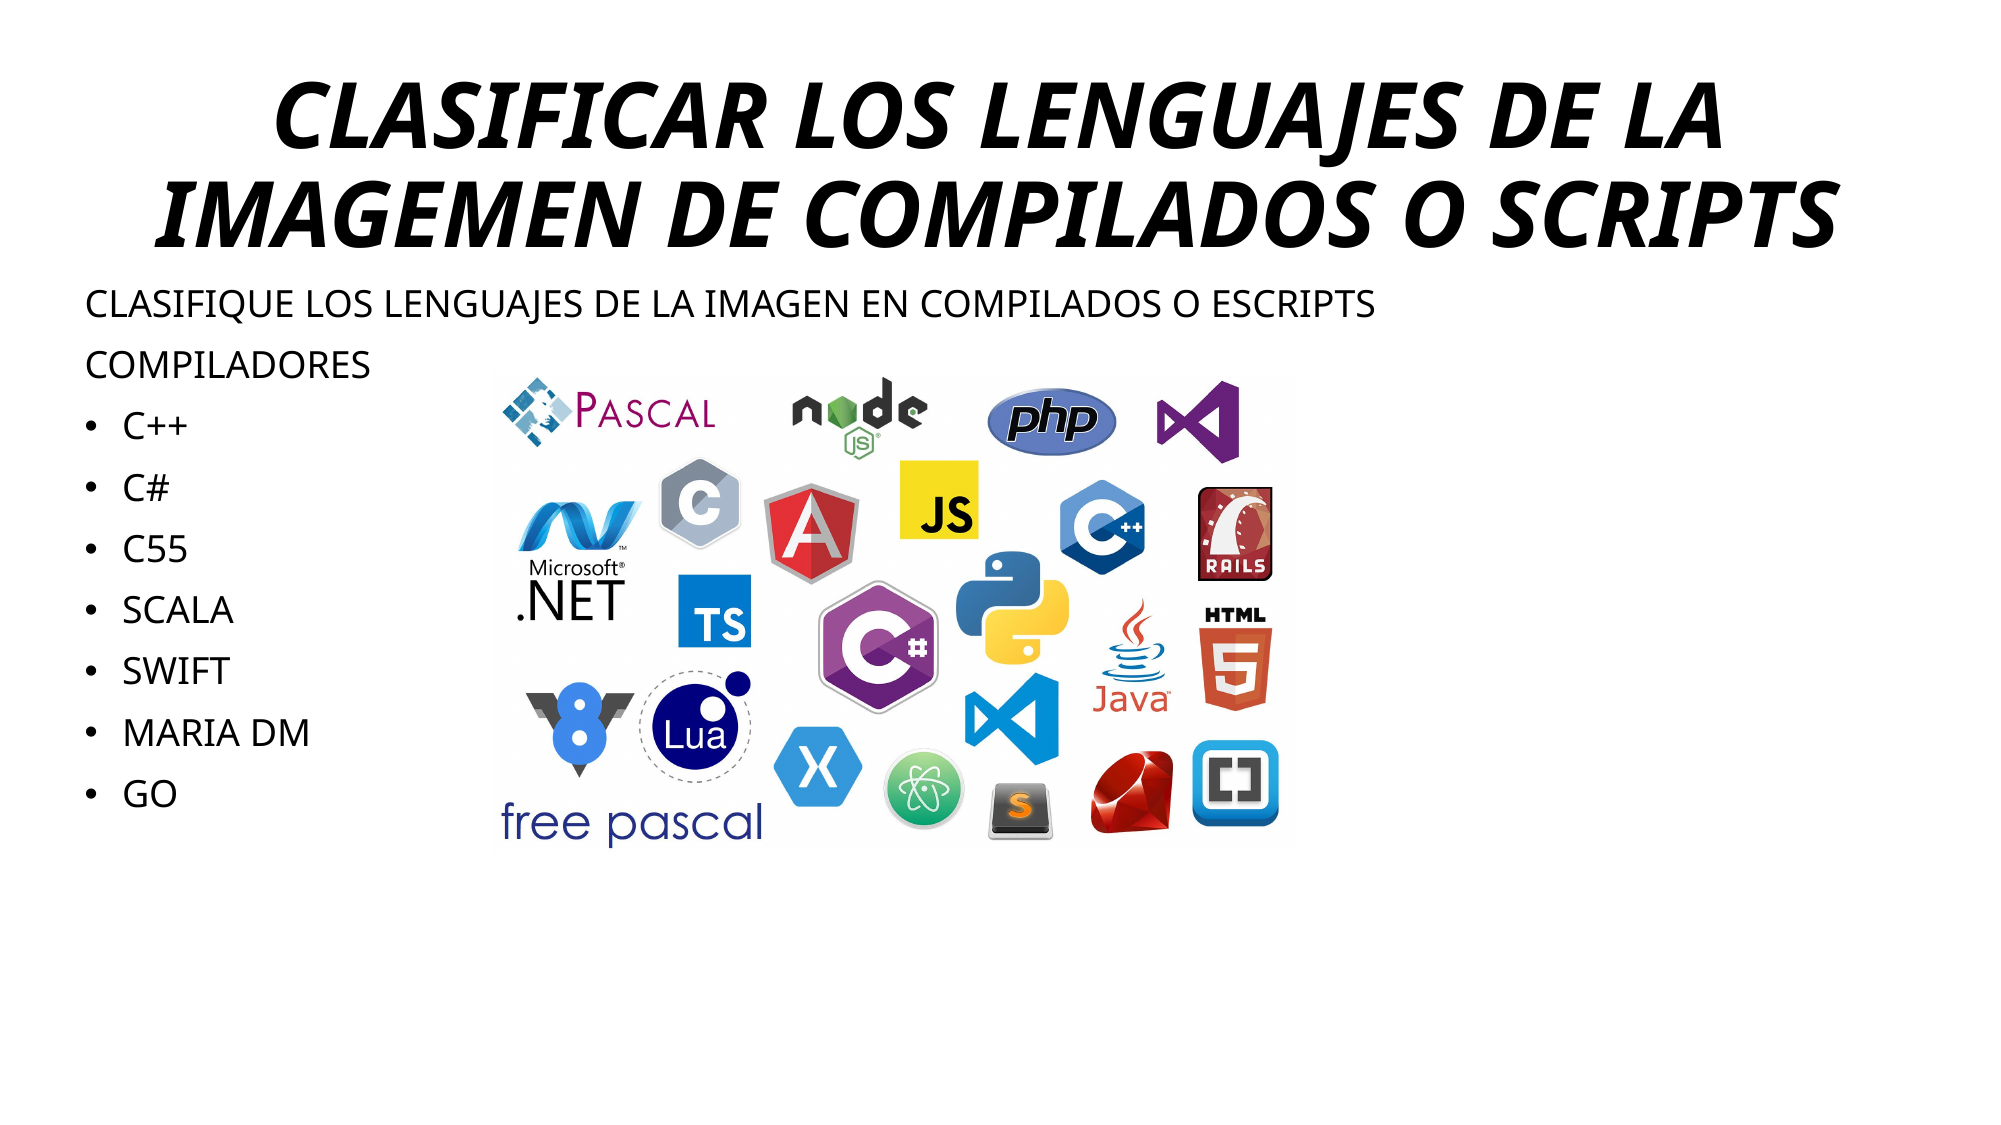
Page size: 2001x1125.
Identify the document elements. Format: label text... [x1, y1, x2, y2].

list CLASIFIQUE LOS LENGUAJES DE LA IMAGEN EN COMPILADOS O ESCRIPTS COMPILADORES C++ C# C55 SCALA SWIFT MARIA DM GO [69, 277, 1863, 1014]
picture [491, 370, 1297, 854]
title CLASIFICAR LOS LENGUAJES DE LA IMAGEMEN DE COMPILADOS O SCRIPTS [137, 59, 1863, 277]
